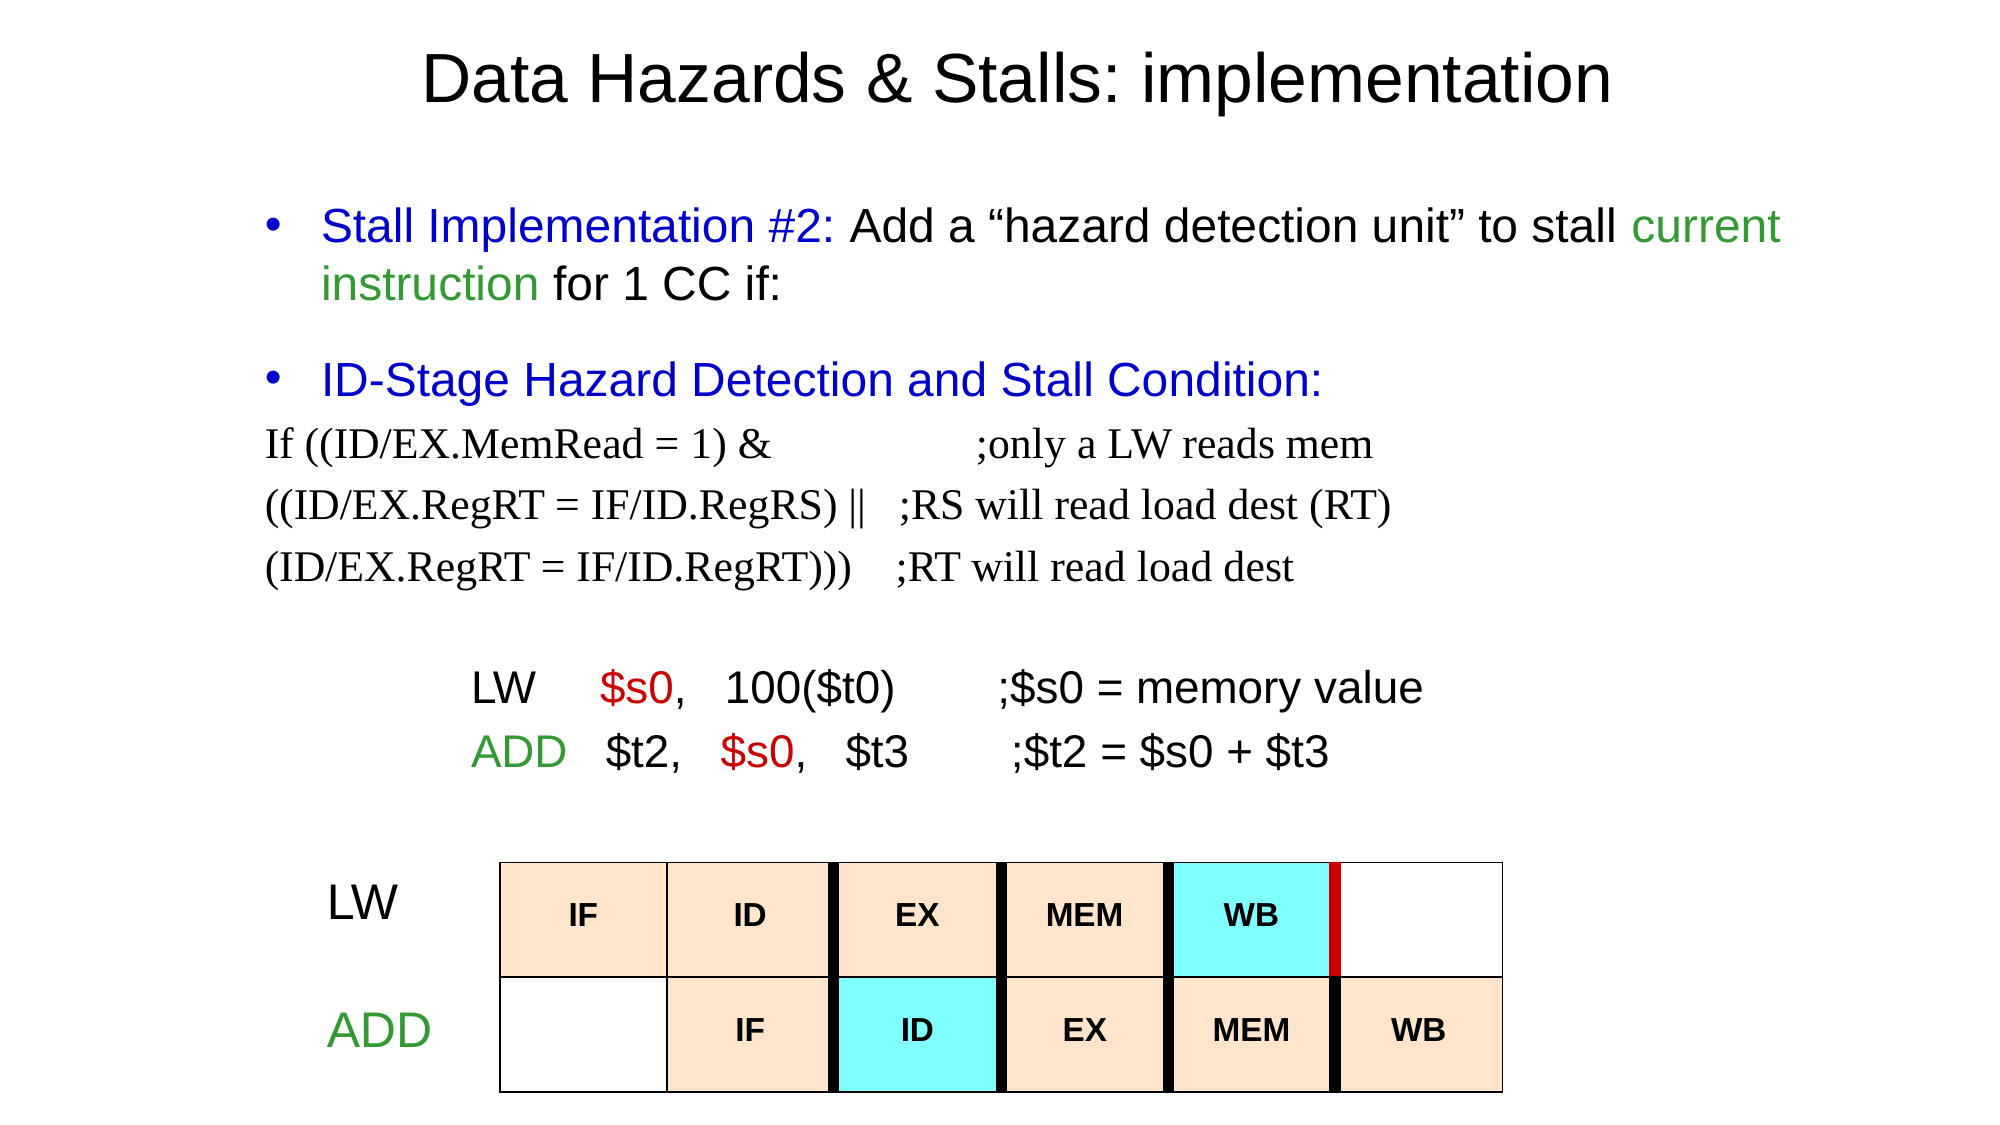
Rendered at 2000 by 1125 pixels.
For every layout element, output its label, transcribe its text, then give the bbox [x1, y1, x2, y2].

table_cell MEM [1174, 978, 1329, 1091]
table_header WB [1174, 863, 1329, 976]
table_header EX [839, 863, 996, 976]
text_box LW ADD [312, 862, 463, 1065]
table_header MEM [1007, 863, 1163, 976]
table_cell WB [1341, 978, 1502, 1091]
title Data Hazards & Stalls: implementation [287, 24, 1750, 125]
table_cell IF [668, 978, 828, 1091]
table_header IF [501, 863, 666, 976]
table_cell EX [1007, 978, 1163, 1091]
table_header ID [668, 863, 828, 976]
table_cell ID [839, 978, 996, 1091]
list Stall Implementation #2: Add a “hazard detection unit” to stall current instruction for 1 CC if: ID-Stage Hazard Detection and Stall Condition: If ((ID/EX.MemRead = 1) & ;only a LW reads mem ((ID/EX.RegRT = IF/ID.RegRS) || ;RS will read load dest (RT) (ID/EX.RegRT = IF/ID.RegRT))) ;RT will read load dest LW $s0, 100($t0) ;$s0 = memory value ADD $t2, $s0, $t3 ;$t2 = $s0 + $t3 [249, 187, 1800, 900]
table_cell [501, 978, 666, 1091]
table_header [1341, 863, 1502, 976]
